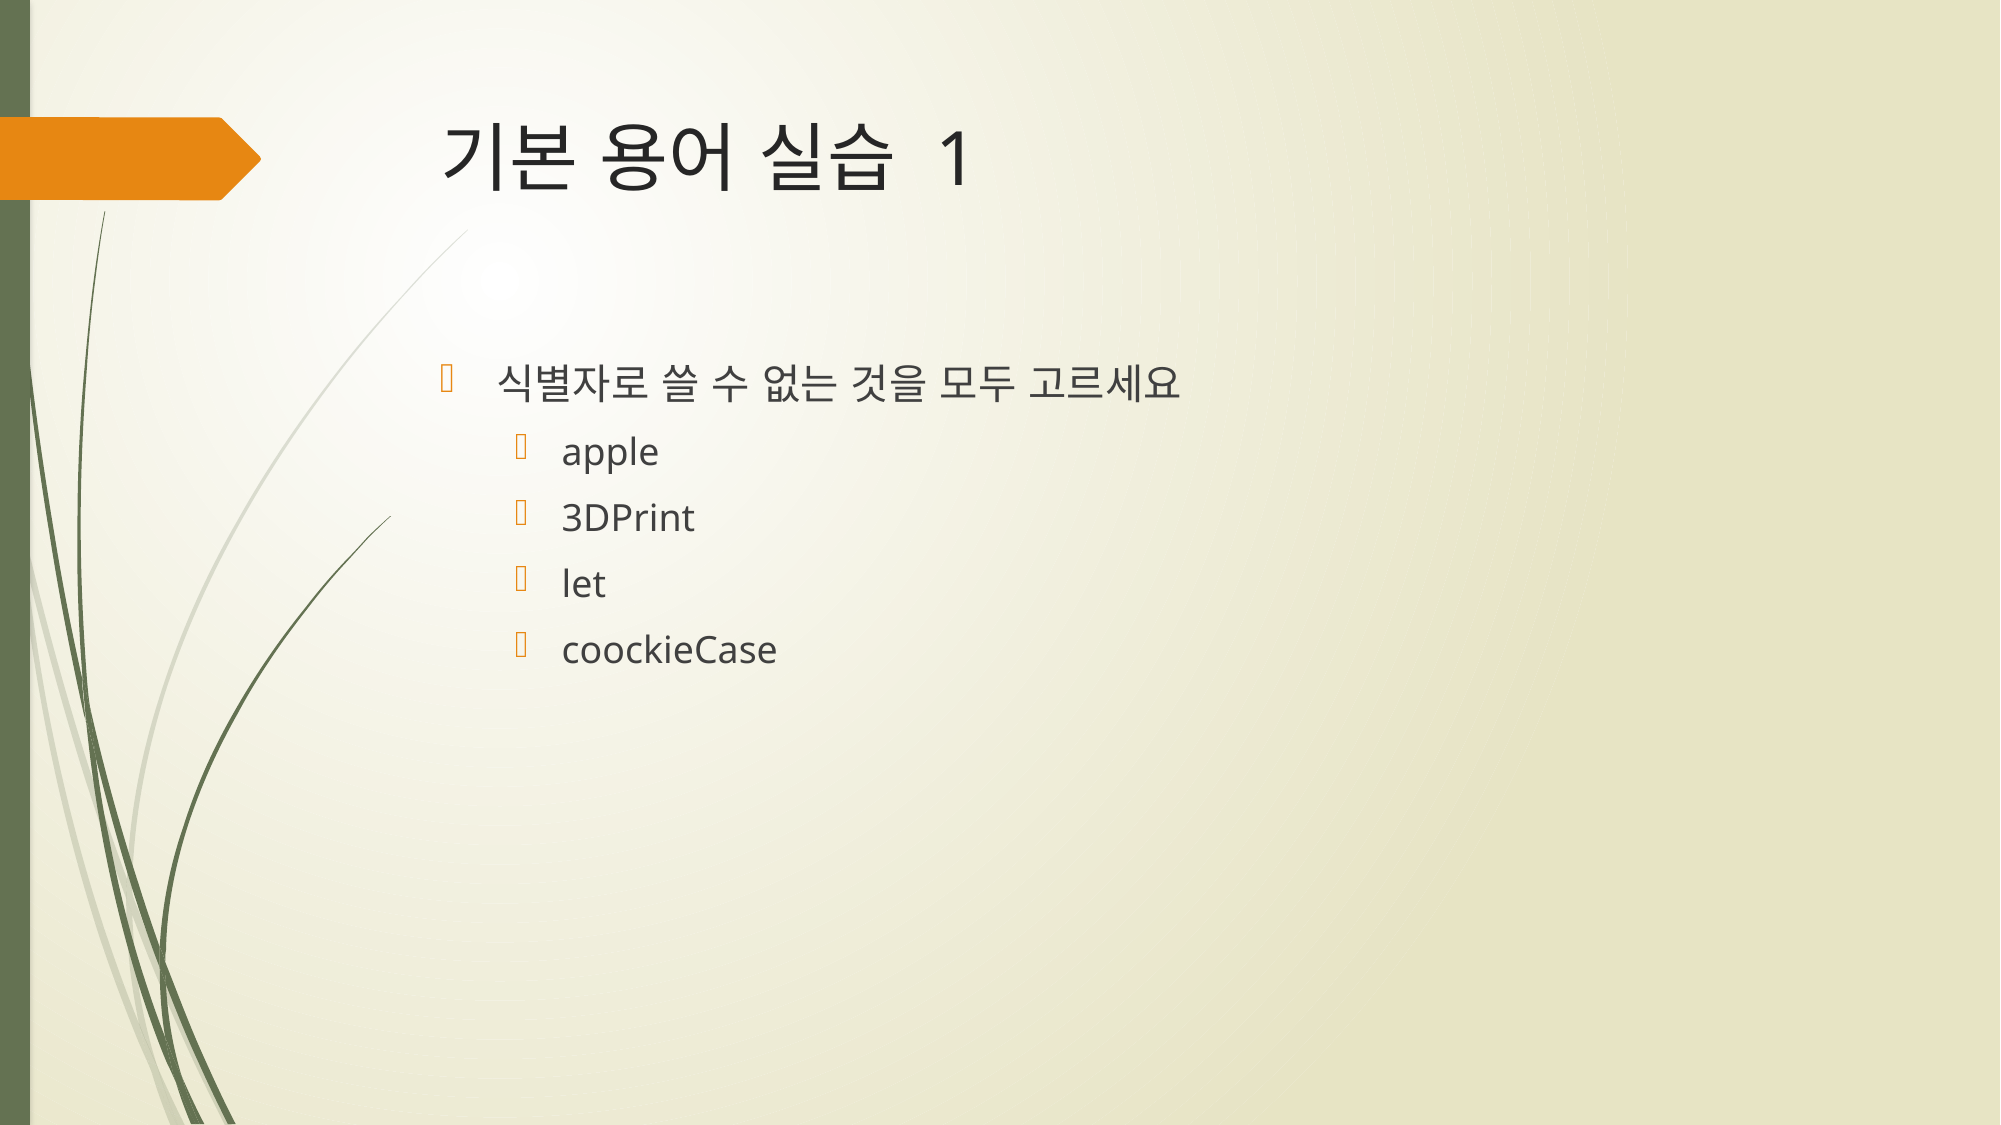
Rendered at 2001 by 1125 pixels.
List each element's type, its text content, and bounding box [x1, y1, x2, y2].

list 식별자로 쓸 수 없는 것을 모두 고르세요 apple 3DPrint let coockieCase [424, 350, 1888, 970]
title 기본 용어 실습 1 [425, 102, 1888, 313]
